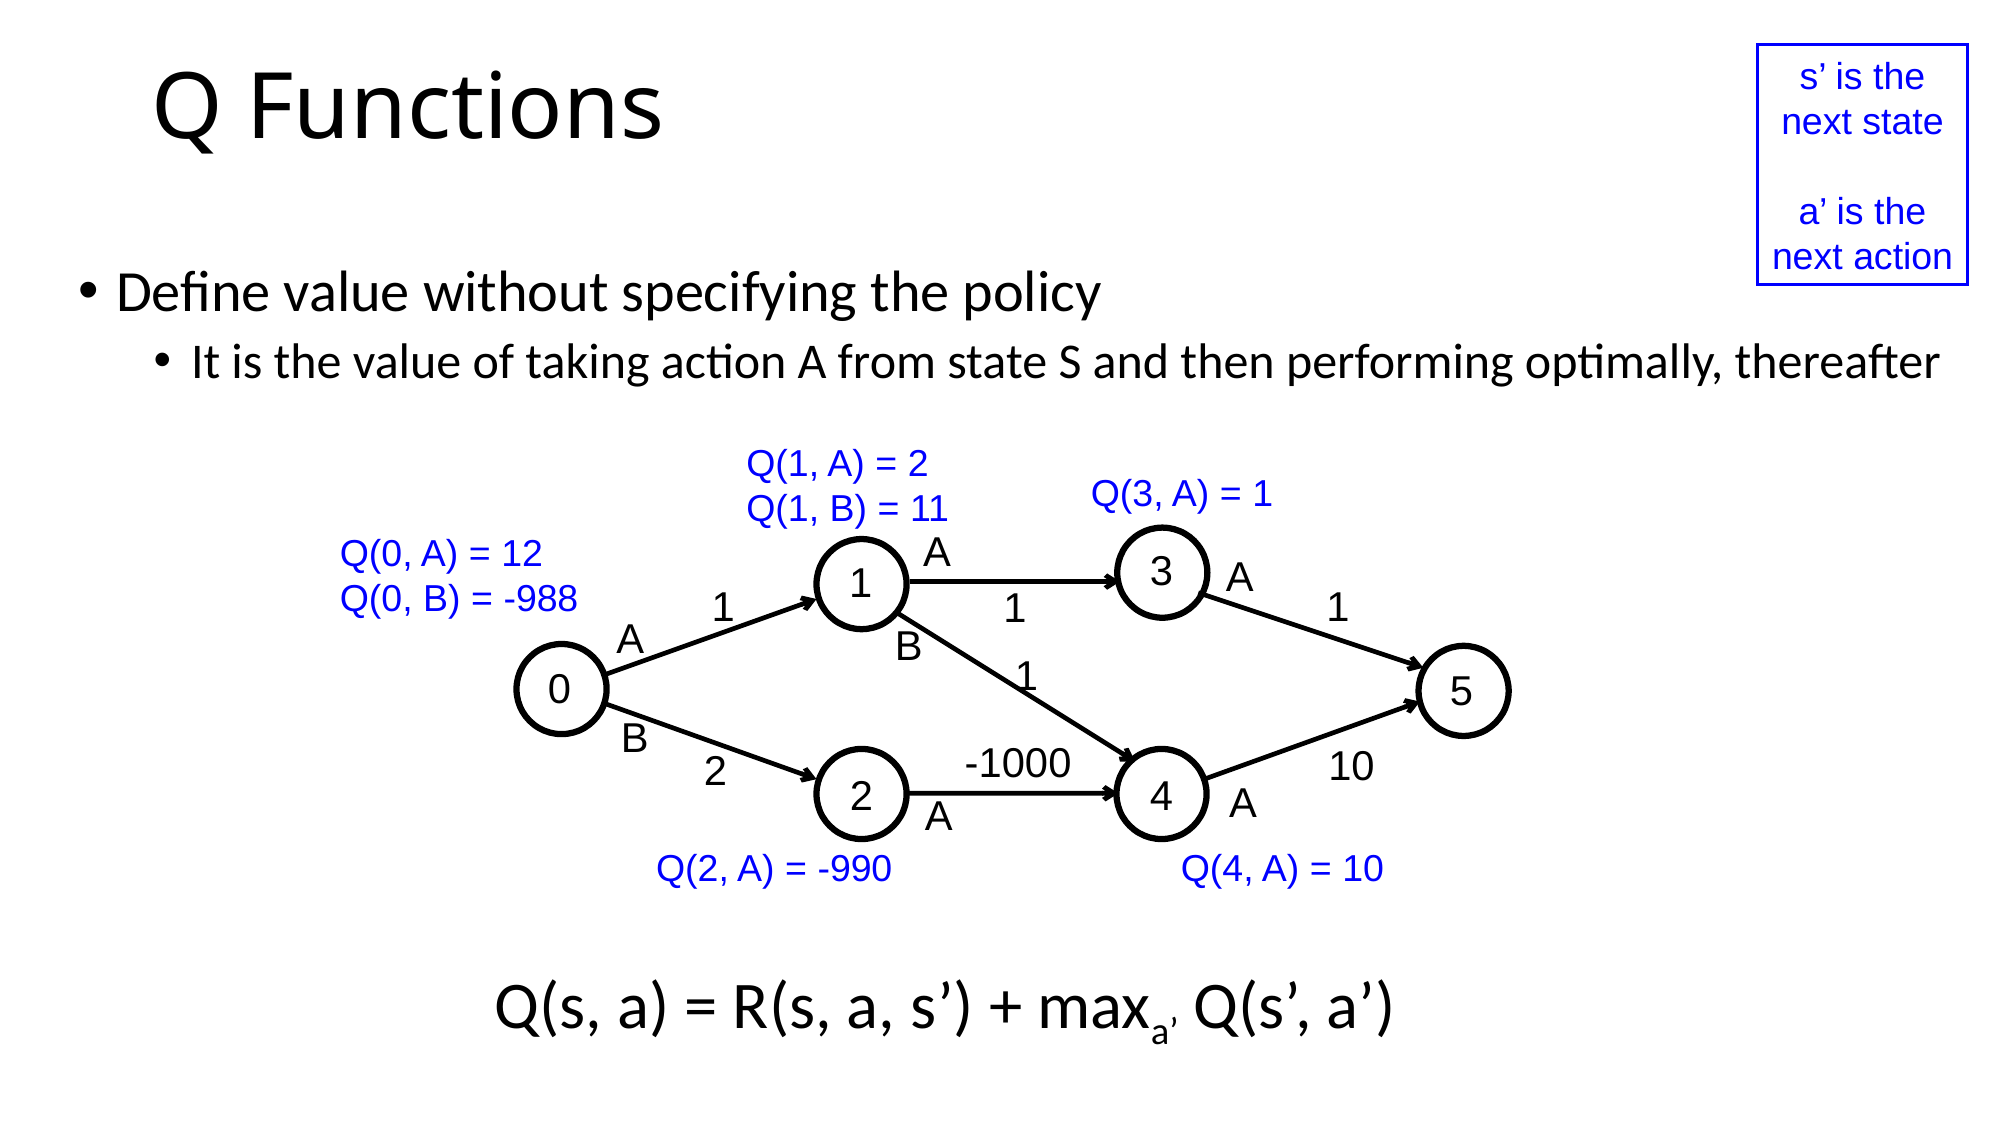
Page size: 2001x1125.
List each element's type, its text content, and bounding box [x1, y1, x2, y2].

title Q Functions [135, 0, 1861, 218]
text_box [1418, 645, 1509, 736]
text_box s’ is the next state a’ is the next action [1757, 44, 1968, 285]
list Define value without specifying the policy It is the value of taking action A from state S and then performing optimally, thereafter [63, 254, 2000, 511]
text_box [324, 431, 1401, 897]
text_box [1401, 656, 1424, 671]
text_box Q(s, a) = R(s, a, s’) + maxa’ Q(s’, a’) [404, 953, 1595, 1060]
text_box [1401, 699, 1420, 714]
text_box 5 [1435, 656, 1489, 722]
